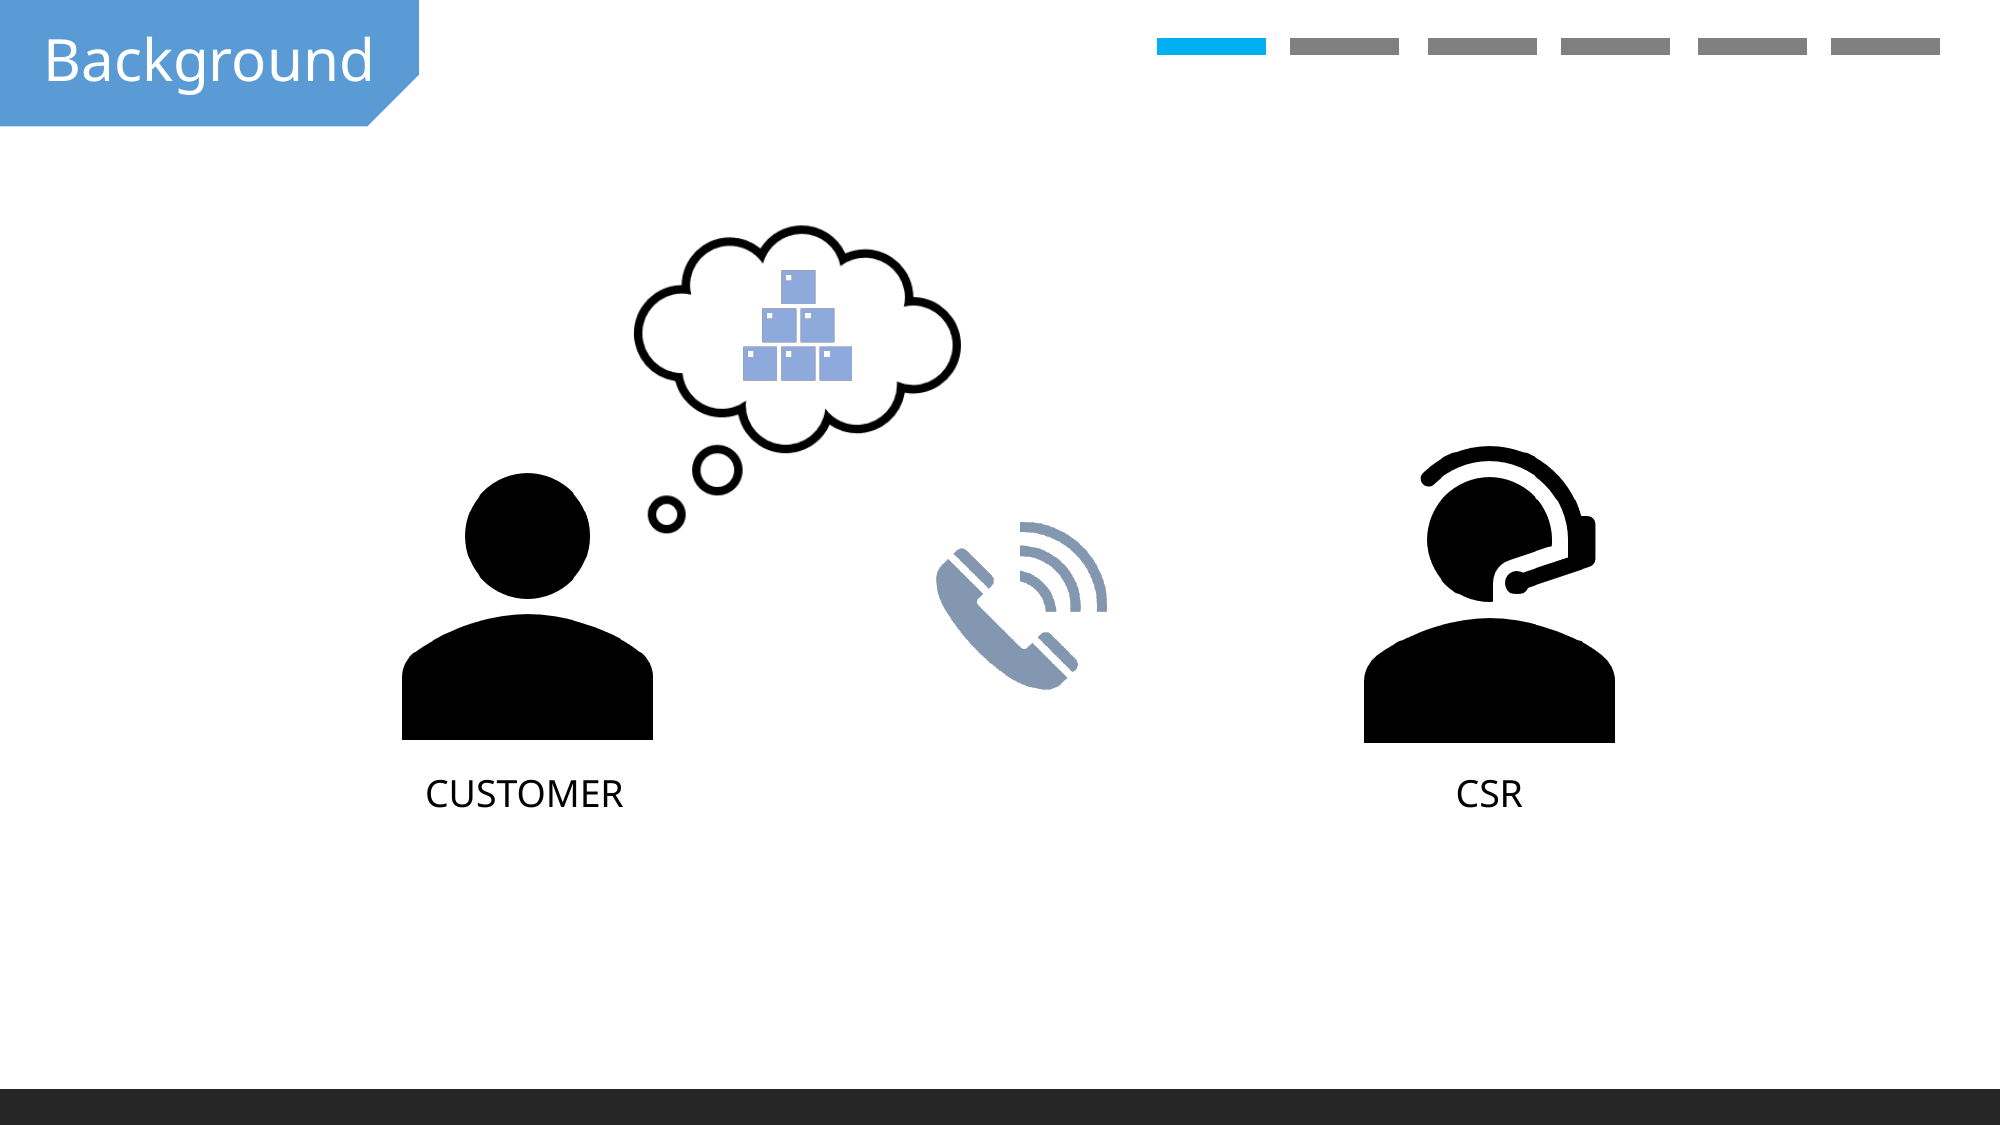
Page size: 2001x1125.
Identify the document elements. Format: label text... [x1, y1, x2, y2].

text_box [0, 0, 420, 128]
text_box [0, 1088, 2000, 1125]
text_box CSR [1372, 782, 1606, 823]
picture [1301, 406, 1677, 782]
text_box CUSTOMER [410, 794, 643, 823]
picture [339, 179, 1143, 794]
text_box Background [23, 15, 396, 100]
